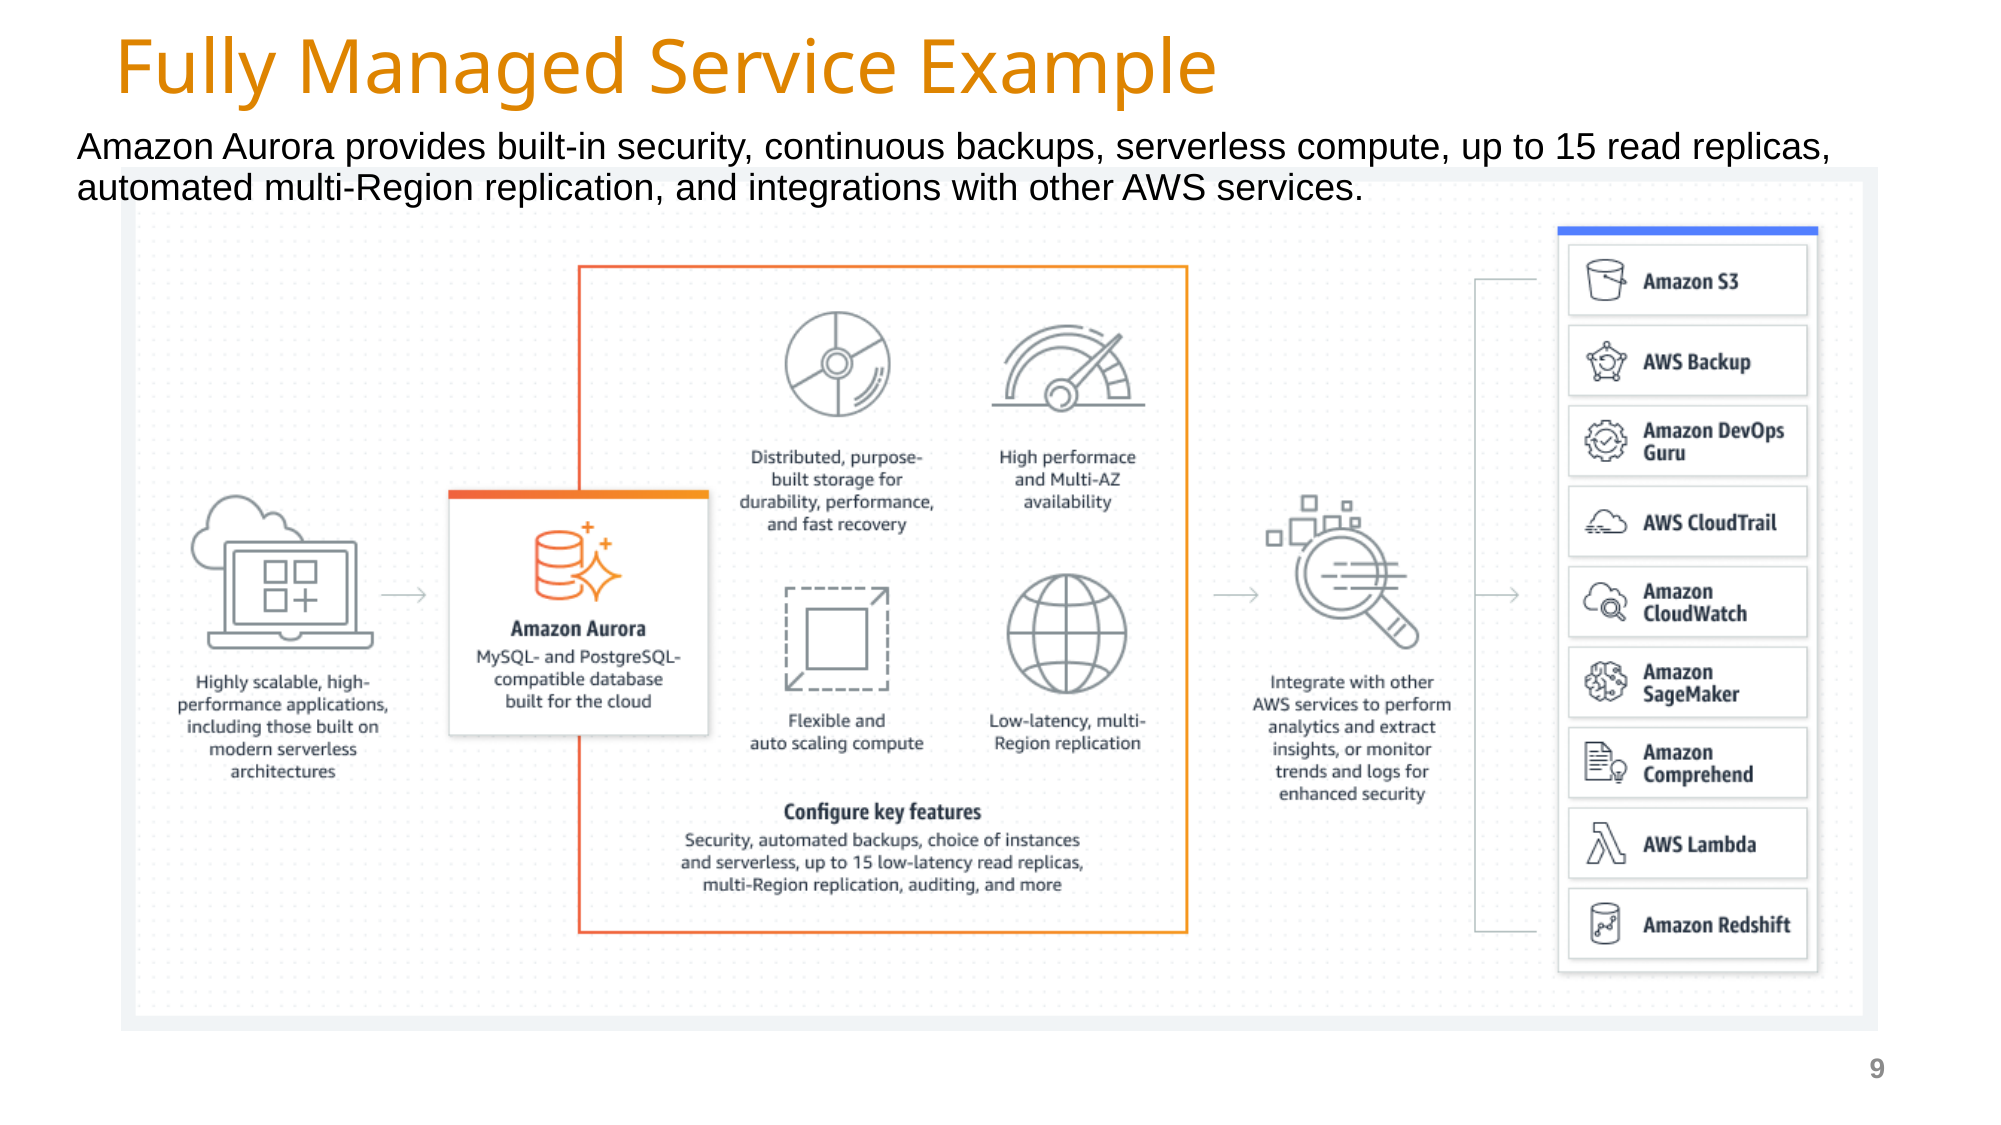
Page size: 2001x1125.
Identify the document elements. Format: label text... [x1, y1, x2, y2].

slide_number 9 [1433, 1039, 1900, 1100]
picture [121, 167, 1879, 1031]
title Fully Managed Service Example [99, 5, 1900, 120]
text_box Amazon Aurora provides built-in security, continuous backups, serverless compute, up to 15 read replicas, automated multi-Region replication, and integrations with other AWS services. [62, 120, 1968, 216]
